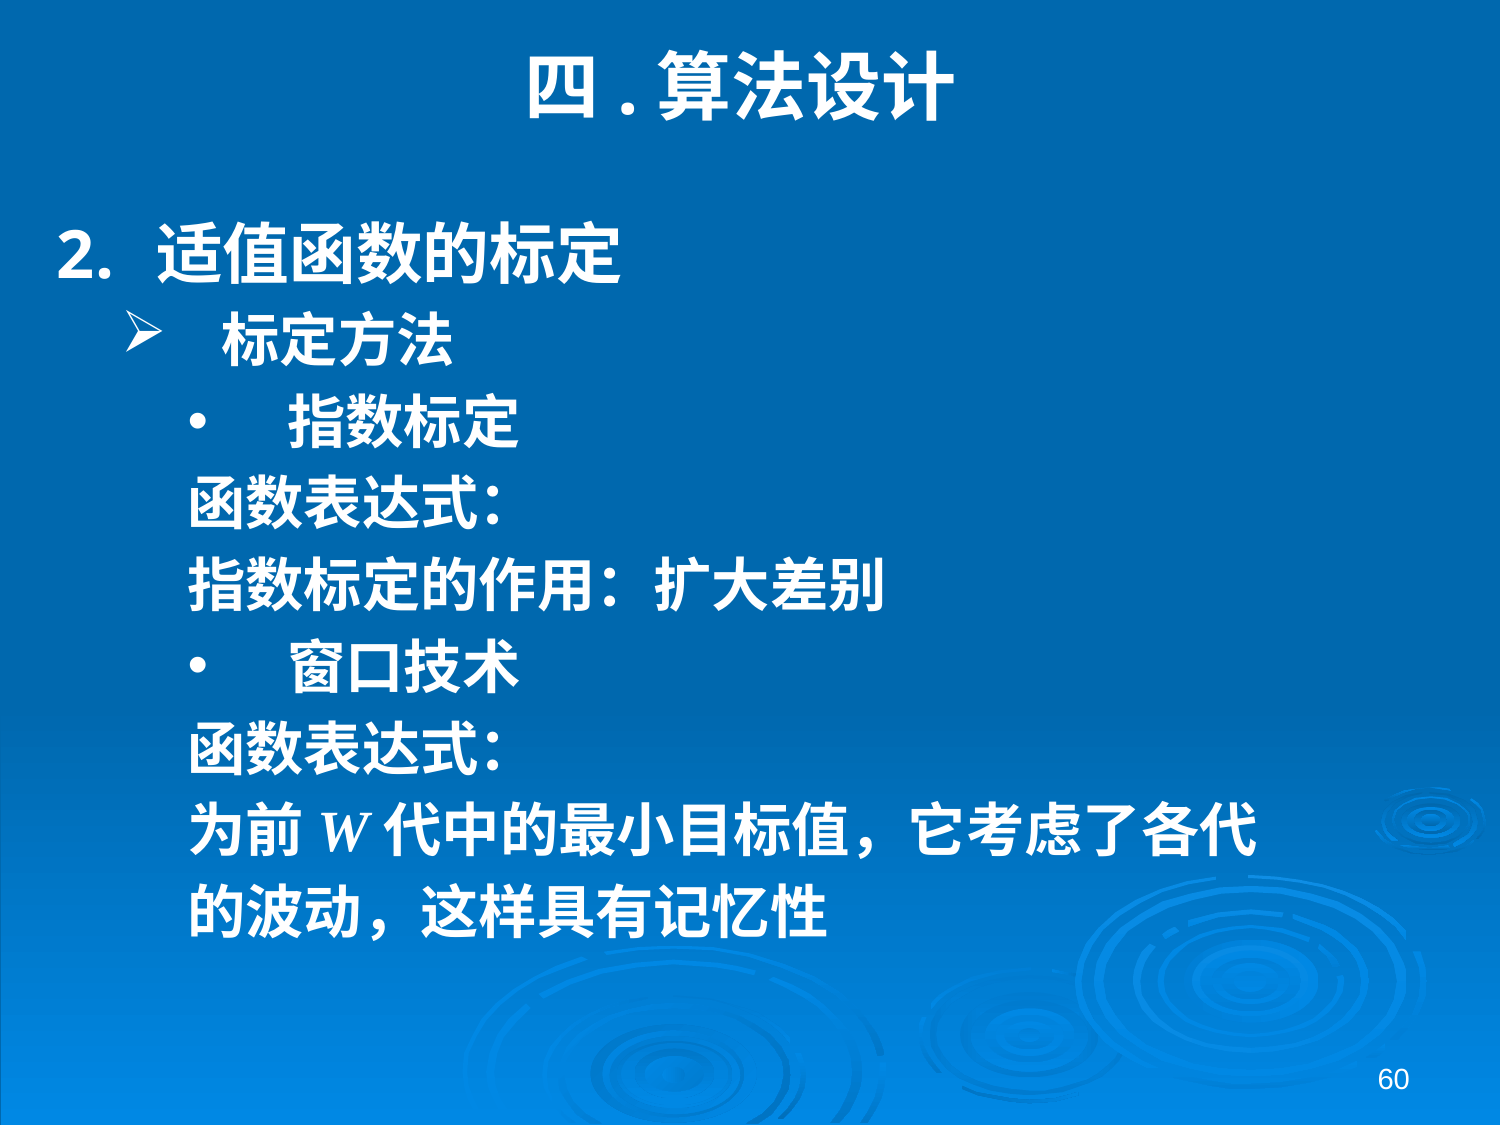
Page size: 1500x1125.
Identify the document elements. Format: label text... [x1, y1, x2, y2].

slide_number 60 [1074, 1024, 1426, 1103]
title 四.算法设计 [33, 30, 1448, 138]
